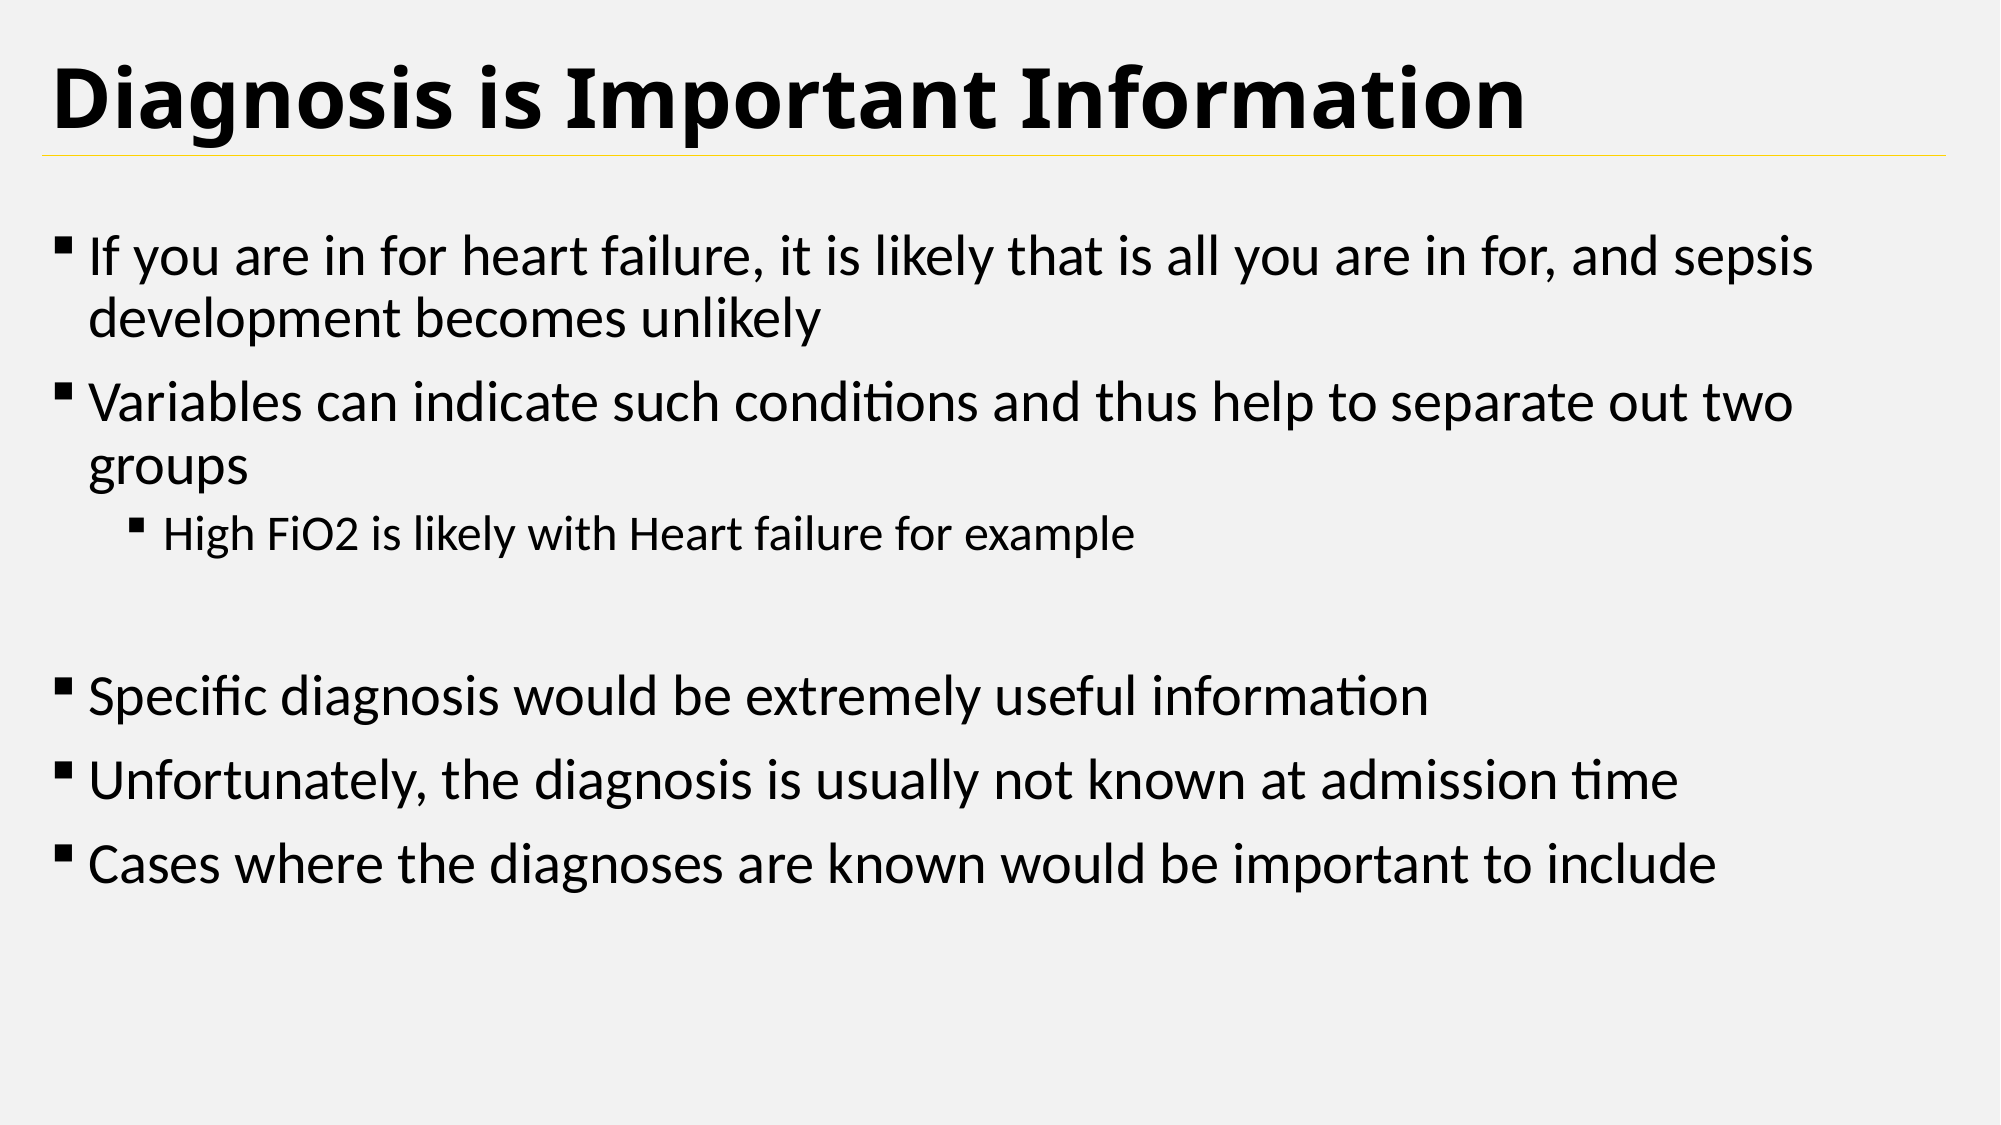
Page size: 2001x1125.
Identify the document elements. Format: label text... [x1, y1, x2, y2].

list If you are in for heart failure, it is likely that is all you are in for, and sepsis development becomes unlikely Variables can indicate such conditions and thus help to separate out two groups High FiO2 is likely with Heart failure for example Specific diagnosis would be extremely useful information Unfortunately, the diagnosis is usually not known at admission time Cases where the diagnoses are known would be important to include [35, 217, 1953, 1038]
list Diagnosis is Important Information [35, 27, 1953, 176]
